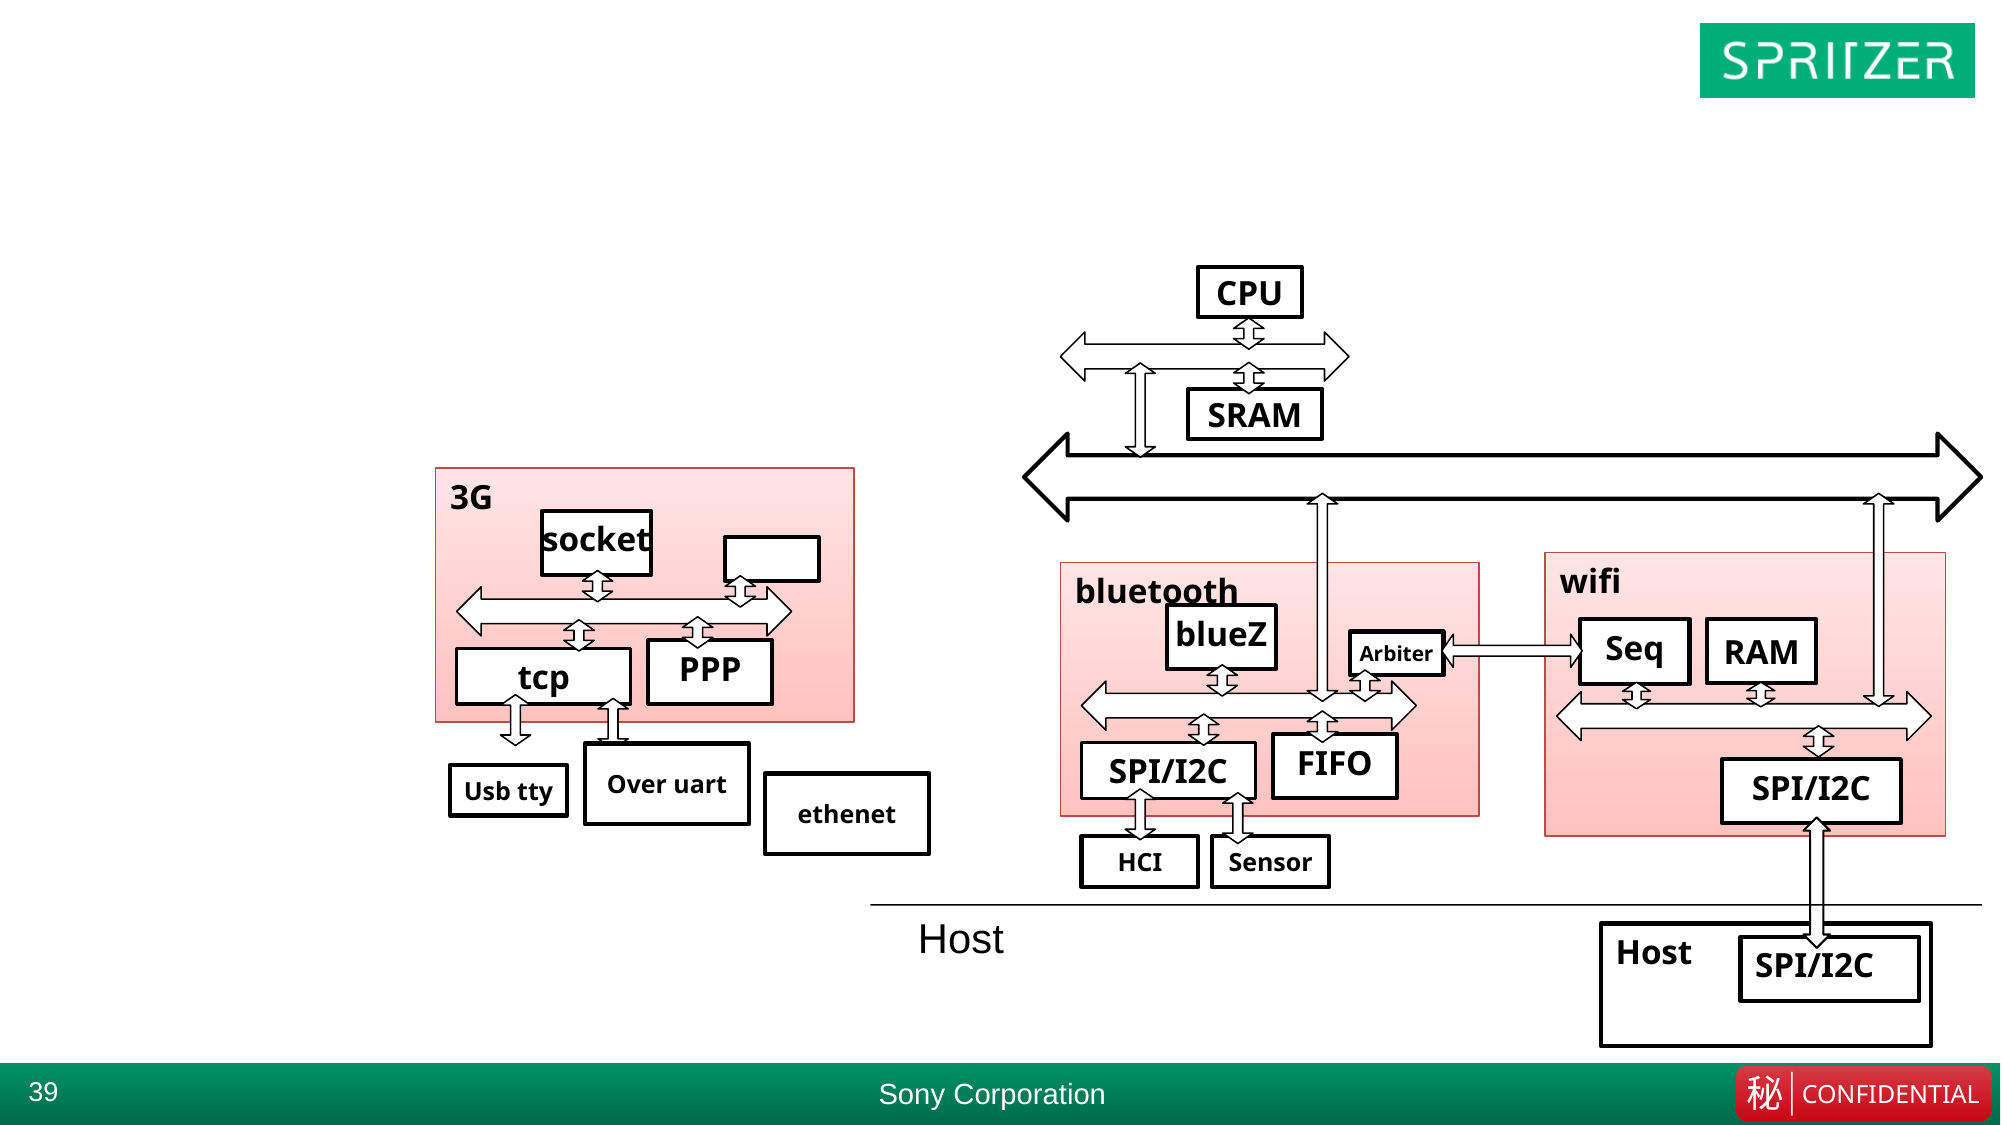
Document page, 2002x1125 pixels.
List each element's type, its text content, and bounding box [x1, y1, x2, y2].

text_box 3G [435, 468, 855, 722]
text_box ethenet [764, 773, 930, 855]
text_box [1803, 725, 1834, 758]
text_box Over uart [584, 743, 750, 825]
text_box FIFO [1273, 734, 1397, 799]
text_box Host [1600, 923, 1932, 1046]
text_box Seq [1580, 619, 1690, 685]
text_box [1207, 664, 1238, 697]
text_box [1188, 713, 1219, 746]
text_box CPU [1197, 267, 1302, 318]
text_box bluetooth [1060, 562, 1317, 817]
text_box SPI/I2C [1722, 759, 1901, 824]
text_box [456, 586, 792, 636]
text_box SPI/I2C [1081, 742, 1256, 799]
picture [1700, 23, 1975, 98]
text_box [1125, 788, 1156, 840]
text_box [582, 570, 613, 602]
text_box [500, 694, 531, 746]
text_box [725, 575, 756, 608]
text_box [1060, 332, 1350, 382]
text_box [1307, 711, 1338, 743]
text_box [1024, 433, 1982, 521]
text_box [1803, 905, 1831, 948]
text_box SRAM [1187, 388, 1323, 439]
text_box PPP [648, 639, 772, 705]
text_box Arbiter [1349, 631, 1444, 676]
text_box [1863, 493, 1894, 707]
text_box [598, 698, 629, 743]
text_box [1222, 792, 1253, 844]
text_box Sensor [1212, 836, 1330, 888]
text_box [1556, 691, 1932, 741]
text_box HCI [1081, 836, 1199, 888]
text_box RAM [1706, 619, 1817, 684]
text_box [1622, 682, 1651, 709]
text_box bluetooth [1209, 656, 1479, 817]
text_box [1746, 682, 1775, 707]
text_box [1233, 317, 1265, 350]
text_box [1441, 634, 1583, 668]
text_box Usb tty [450, 764, 567, 816]
text_box 1 [3, 1071, 75, 1110]
text_box wifi [1544, 552, 1946, 836]
text_box [725, 537, 819, 581]
text_box [1233, 362, 1265, 394]
text_box SPI/I2C [1740, 936, 1920, 1002]
text_box [1803, 817, 1831, 904]
text_box tcp [456, 648, 631, 705]
text_box [563, 619, 595, 652]
text_box [682, 616, 713, 649]
text_box blueZ [1166, 605, 1276, 670]
text_box socket [541, 510, 652, 576]
text_box Host [917, 911, 1004, 961]
text_box [1307, 493, 1338, 702]
text_box [1125, 363, 1156, 458]
text_box [1349, 670, 1381, 702]
text_box [1081, 681, 1417, 731]
text_box bluetooth [1328, 562, 1479, 693]
